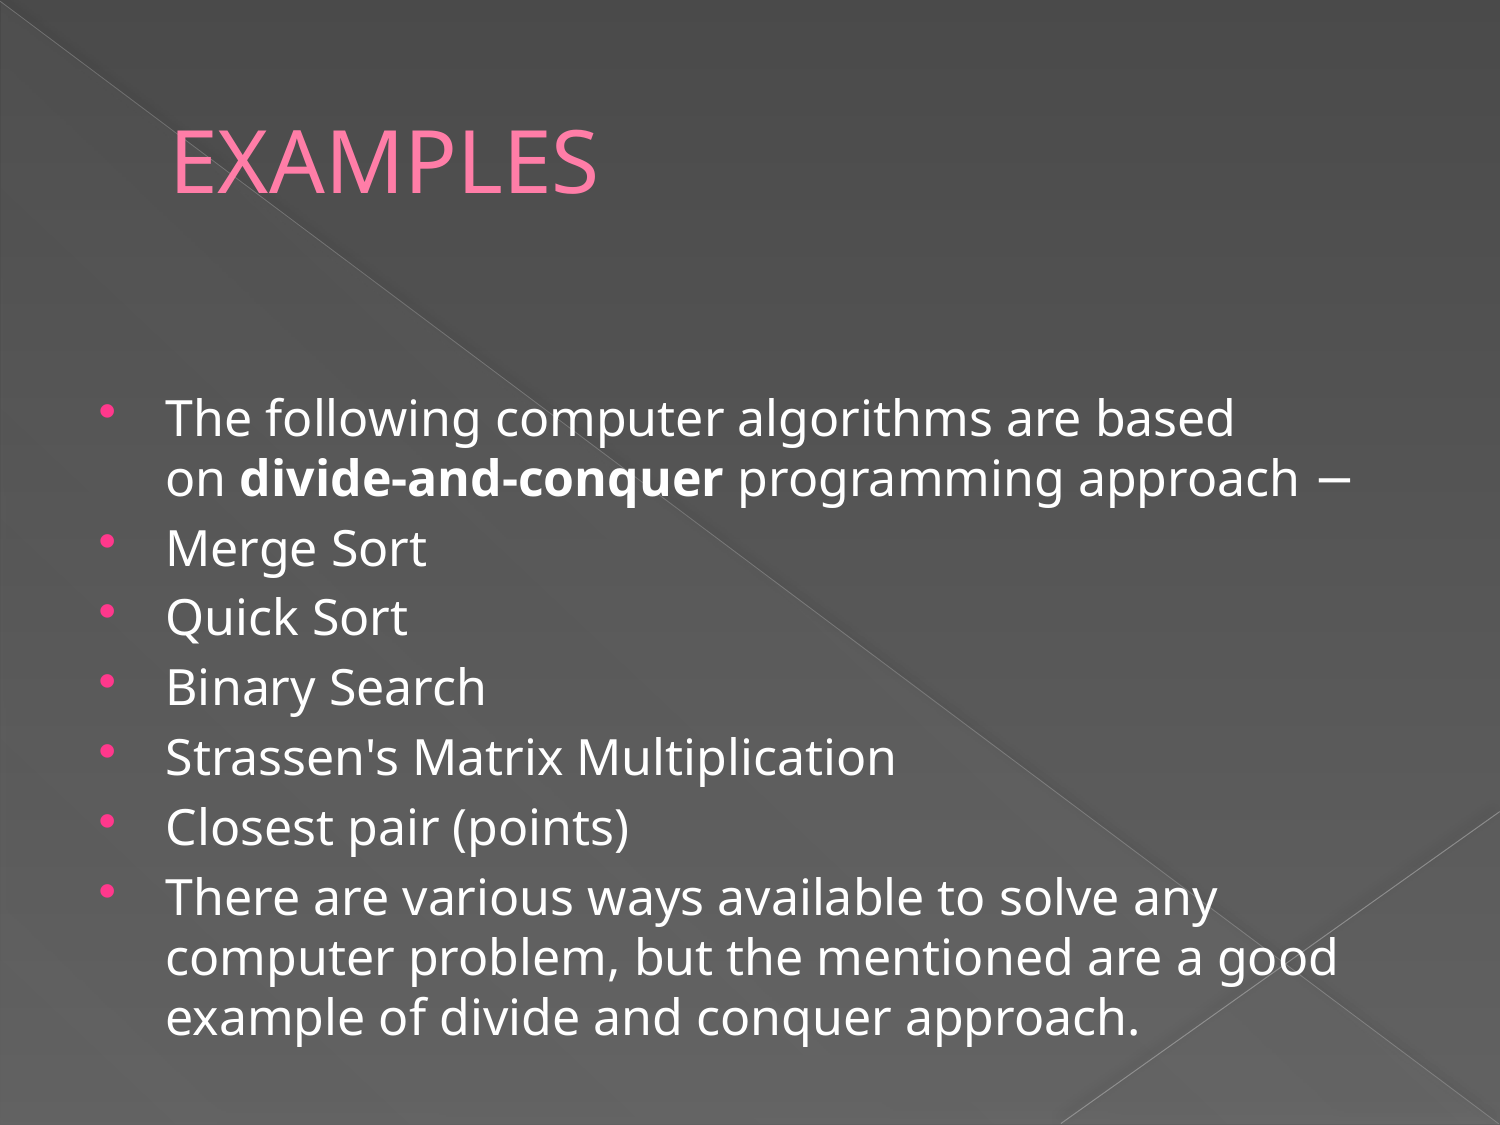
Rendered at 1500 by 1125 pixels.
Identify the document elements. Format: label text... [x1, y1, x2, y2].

list The following computer algorithms are based on divide-and-conquer programming approach − Merge Sort Quick Sort Binary Search Strassen's Matrix Multiplication Closest pair (points) There are various ways available to solve any computer problem, but the mentioned are a good example of divide and conquer approach. [75, 308, 1425, 1059]
title EXAMPLES [75, 43, 1425, 274]
